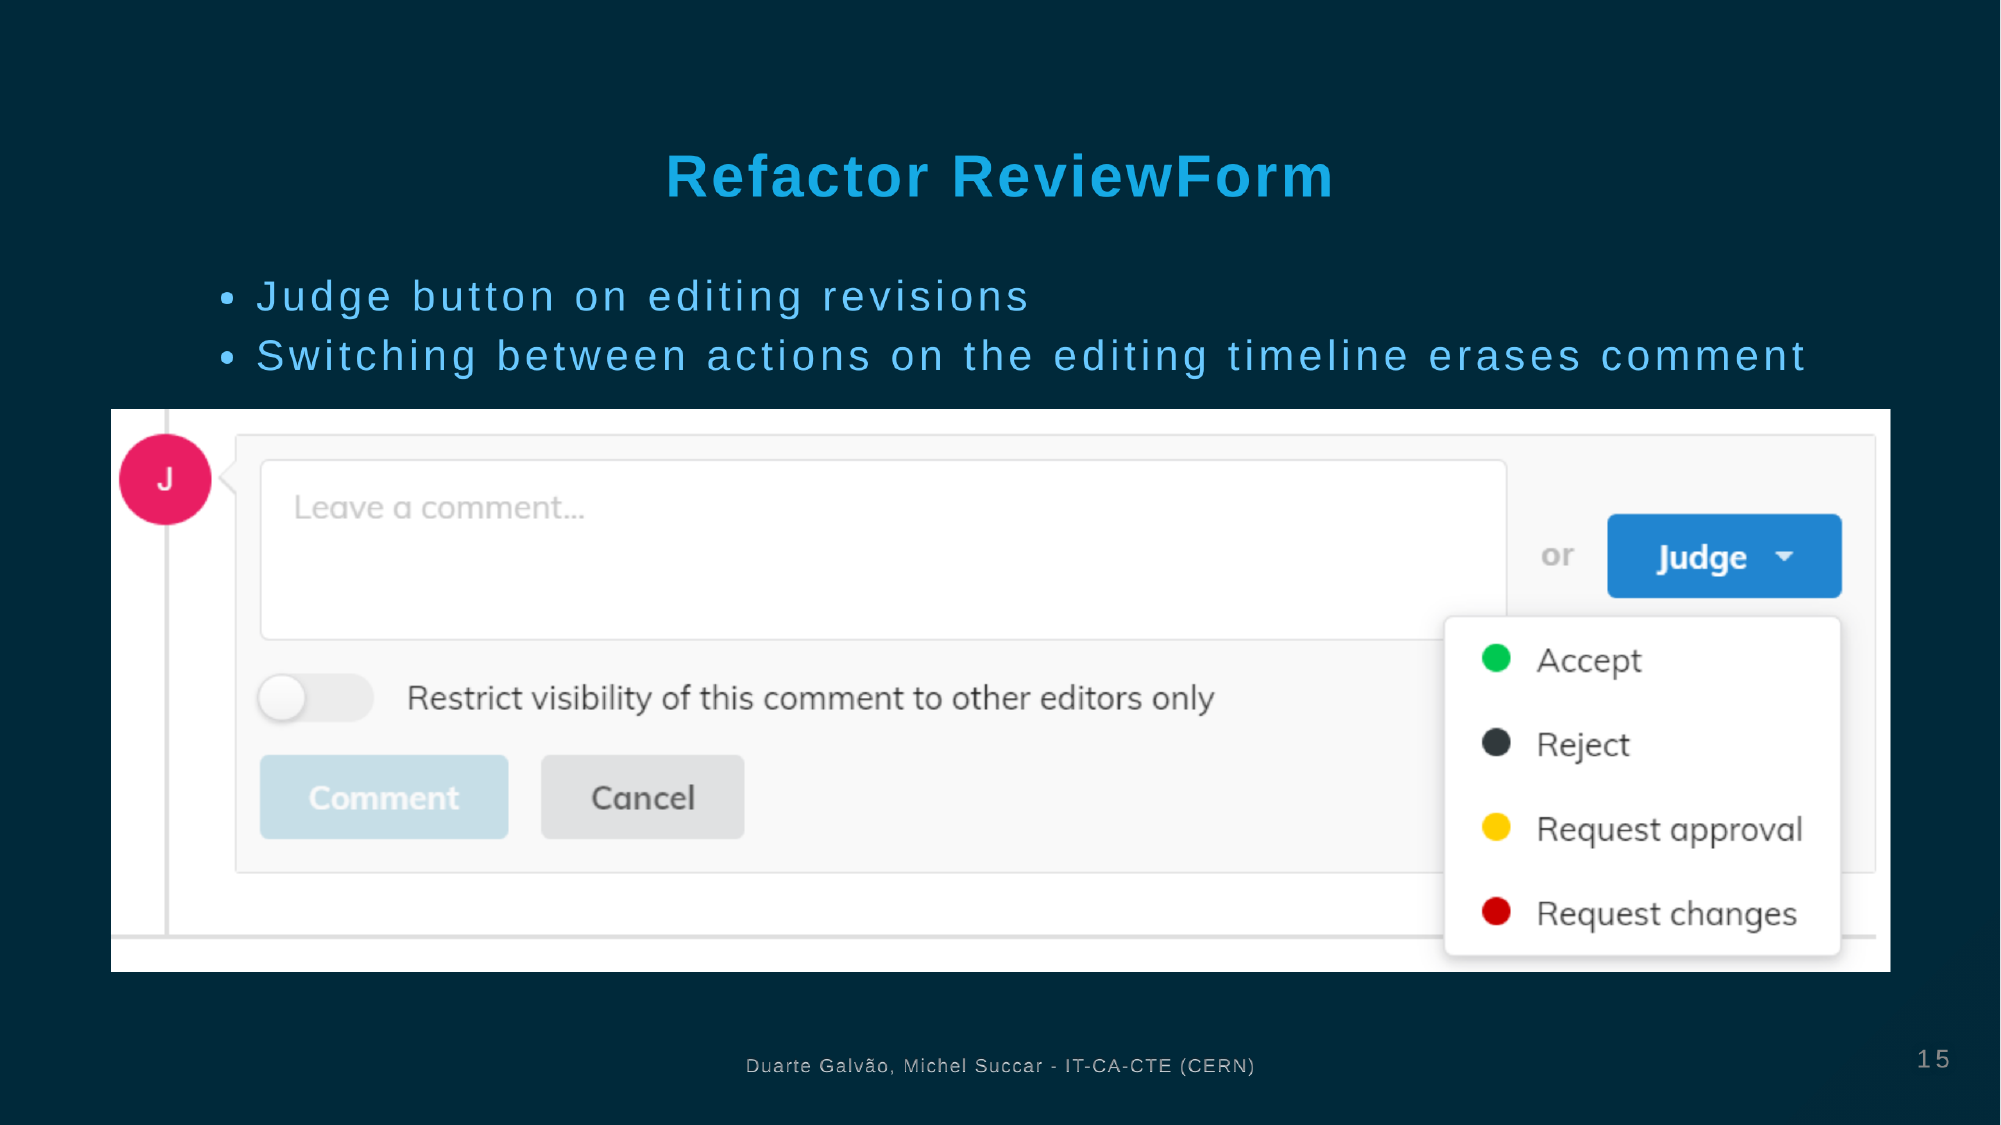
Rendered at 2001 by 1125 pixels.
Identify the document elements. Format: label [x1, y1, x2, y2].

picture [977, 1063, 986, 1072]
picture [1603, 347, 1620, 370]
picture [650, 288, 669, 310]
picture [1281, 347, 1291, 369]
picture [869, 165, 899, 196]
picture [1629, 347, 1648, 370]
picture [810, 165, 836, 196]
picture [486, 284, 496, 310]
picture [534, 289, 539, 310]
picture [1259, 166, 1267, 195]
picture [1919, 1050, 1929, 1067]
picture [369, 288, 388, 310]
picture [1772, 347, 1784, 369]
picture [1125, 343, 1135, 370]
picture [1506, 348, 1523, 370]
picture [1056, 347, 1074, 370]
picture [1460, 347, 1470, 369]
picture [285, 289, 297, 310]
picture [504, 288, 522, 310]
picture [298, 289, 302, 310]
picture [720, 284, 730, 310]
picture [454, 348, 466, 370]
picture [1025, 1061, 1032, 1071]
picture [606, 289, 610, 310]
picture [1262, 348, 1266, 369]
picture [851, 348, 867, 370]
picture [1218, 165, 1248, 196]
picture [867, 1058, 874, 1072]
picture [1313, 165, 1329, 195]
picture [1158, 348, 1163, 369]
picture [794, 347, 813, 370]
picture [956, 157, 990, 195]
picture [433, 347, 443, 369]
picture [1185, 348, 1198, 370]
picture [1128, 166, 1170, 195]
picture [500, 340, 518, 370]
picture [1793, 343, 1803, 370]
picture [1561, 348, 1577, 370]
picture [1011, 347, 1030, 370]
picture [1189, 1058, 1199, 1072]
picture [112, 410, 1890, 971]
picture [965, 343, 975, 370]
picture [826, 289, 830, 310]
picture [1093, 165, 1119, 196]
picture [802, 1061, 809, 1072]
picture [1160, 1058, 1170, 1071]
picture [1286, 166, 1293, 195]
picture [1767, 348, 1771, 369]
picture [738, 347, 754, 370]
picture [358, 347, 374, 370]
picture [774, 165, 803, 196]
picture [893, 347, 912, 370]
picture [837, 1061, 844, 1072]
picture [1478, 347, 1497, 370]
picture [427, 348, 431, 369]
picture [1704, 347, 1715, 369]
picture [912, 288, 929, 310]
picture [775, 1061, 782, 1071]
picture [1307, 365, 1319, 370]
picture [1164, 347, 1175, 369]
picture [911, 166, 918, 195]
picture [1698, 348, 1702, 369]
picture [1147, 1058, 1156, 1071]
picture [1268, 347, 1279, 369]
picture [1301, 347, 1320, 368]
picture [540, 288, 550, 310]
picture [340, 343, 350, 370]
picture [984, 340, 1001, 369]
picture [822, 1065, 832, 1072]
picture [259, 341, 282, 370]
picture [577, 288, 596, 310]
picture [326, 280, 331, 310]
picture [636, 347, 655, 370]
picture [1132, 1058, 1140, 1063]
picture [1677, 347, 1687, 369]
picture [750, 155, 766, 195]
picture [1717, 348, 1727, 369]
picture [384, 340, 389, 369]
picture [759, 288, 769, 310]
picture [928, 347, 939, 369]
picture [1359, 348, 1363, 369]
picture [951, 1061, 959, 1069]
picture [1096, 340, 1102, 369]
picture [1658, 348, 1662, 369]
picture [762, 344, 772, 370]
picture [670, 157, 704, 195]
picture [692, 280, 697, 310]
picture [782, 289, 798, 319]
picture [752, 289, 757, 310]
picture [258, 282, 274, 310]
picture [456, 289, 460, 310]
picture [1737, 347, 1756, 370]
picture [1205, 1058, 1214, 1071]
picture [571, 348, 600, 369]
picture [1187, 348, 1203, 379]
picture [222, 352, 232, 363]
picture [391, 347, 401, 369]
picture [341, 288, 353, 310]
picture [843, 288, 862, 310]
picture [952, 288, 971, 310]
picture [988, 288, 998, 310]
picture [1180, 157, 1208, 195]
picture [666, 348, 670, 369]
picture [1295, 165, 1312, 195]
picture [1036, 166, 1065, 195]
picture [981, 289, 987, 310]
picture [824, 348, 828, 369]
picture [343, 289, 359, 319]
picture [608, 347, 626, 370]
picture [1386, 347, 1405, 370]
picture [671, 347, 682, 369]
picture [469, 284, 479, 310]
picture [1009, 288, 1025, 310]
picture [1533, 347, 1551, 370]
picture [678, 288, 691, 310]
picture [444, 289, 454, 310]
picture [878, 1061, 886, 1072]
picture [1229, 343, 1239, 370]
picture [312, 288, 325, 310]
picture [871, 289, 889, 310]
picture [1001, 165, 1027, 196]
picture [939, 1059, 946, 1071]
picture [415, 280, 433, 310]
picture [1364, 347, 1376, 369]
picture [1937, 1050, 1947, 1059]
picture [1075, 166, 1081, 195]
picture [829, 347, 841, 369]
picture [923, 348, 927, 369]
picture [555, 344, 564, 370]
picture [709, 347, 729, 370]
picture [290, 348, 318, 369]
picture [527, 347, 546, 370]
picture [1268, 165, 1275, 171]
picture [1431, 347, 1449, 370]
picture [780, 288, 792, 310]
picture [613, 288, 623, 310]
picture [845, 158, 861, 196]
picture [222, 293, 232, 303]
picture [928, 1065, 934, 1072]
picture [715, 165, 741, 196]
picture [1664, 347, 1675, 369]
picture [991, 1063, 998, 1072]
picture [1084, 348, 1096, 370]
picture [456, 348, 472, 379]
